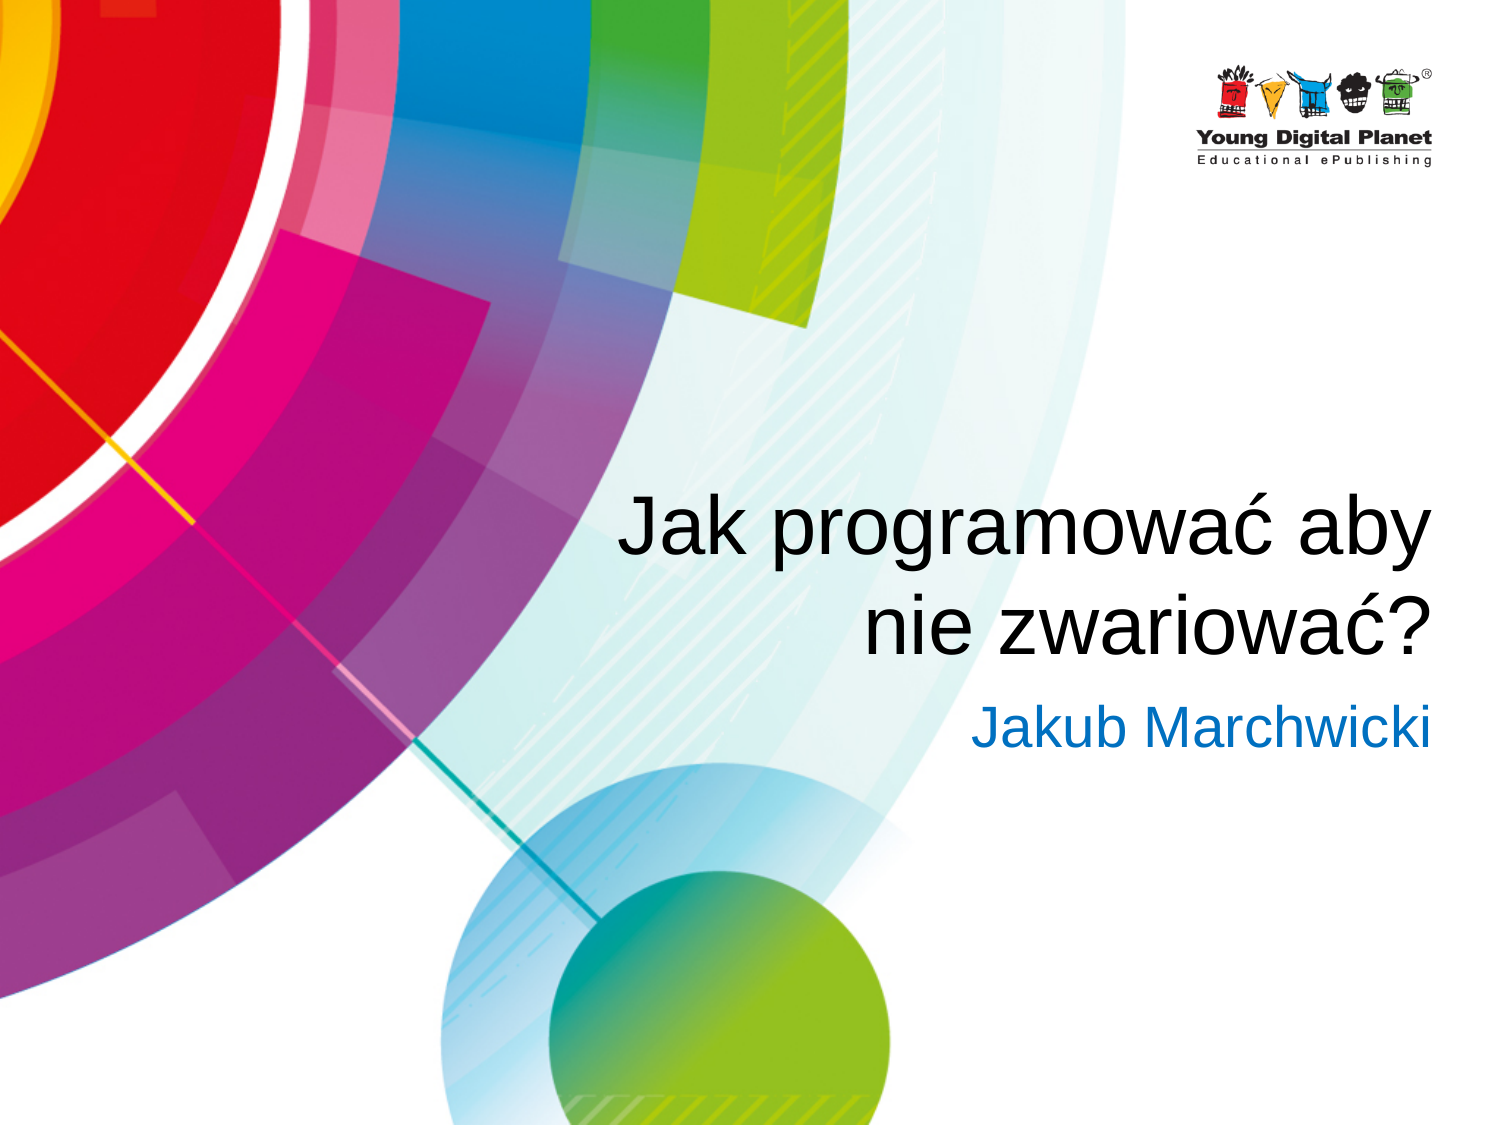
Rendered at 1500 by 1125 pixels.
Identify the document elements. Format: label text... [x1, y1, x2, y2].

title Jak programować aby nie zwariować? [574, 471, 1433, 708]
text_box Jakub Marchwicki [626, 689, 1433, 760]
picture [0, 0, 1500, 1125]
